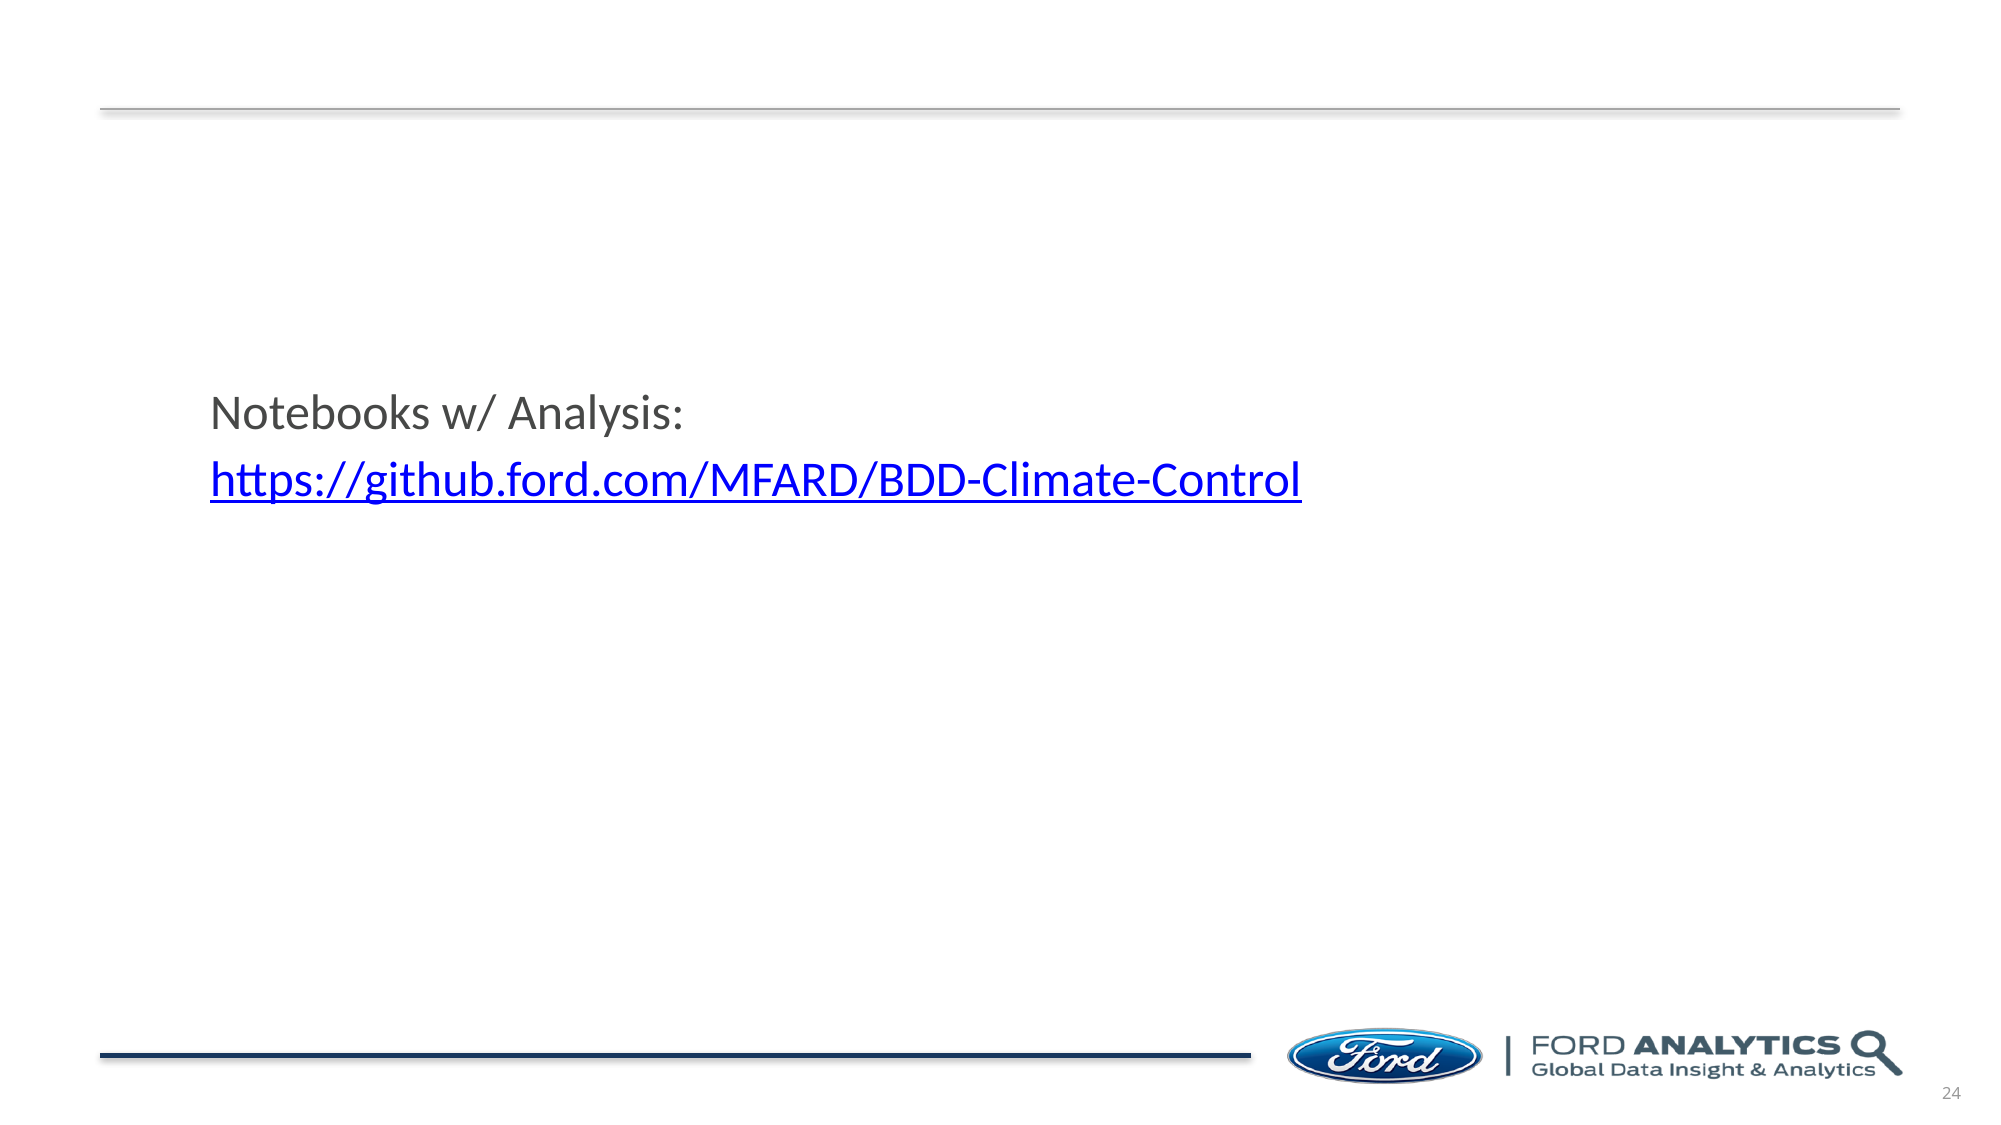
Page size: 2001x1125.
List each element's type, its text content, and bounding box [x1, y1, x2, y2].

list Notebooks w/ Analysis: https://github.ford.com/MFARD/BDD-Climate-Control [210, 366, 1790, 780]
picture [1285, 1023, 1905, 1088]
slide_number 24 [1903, 1064, 2000, 1124]
